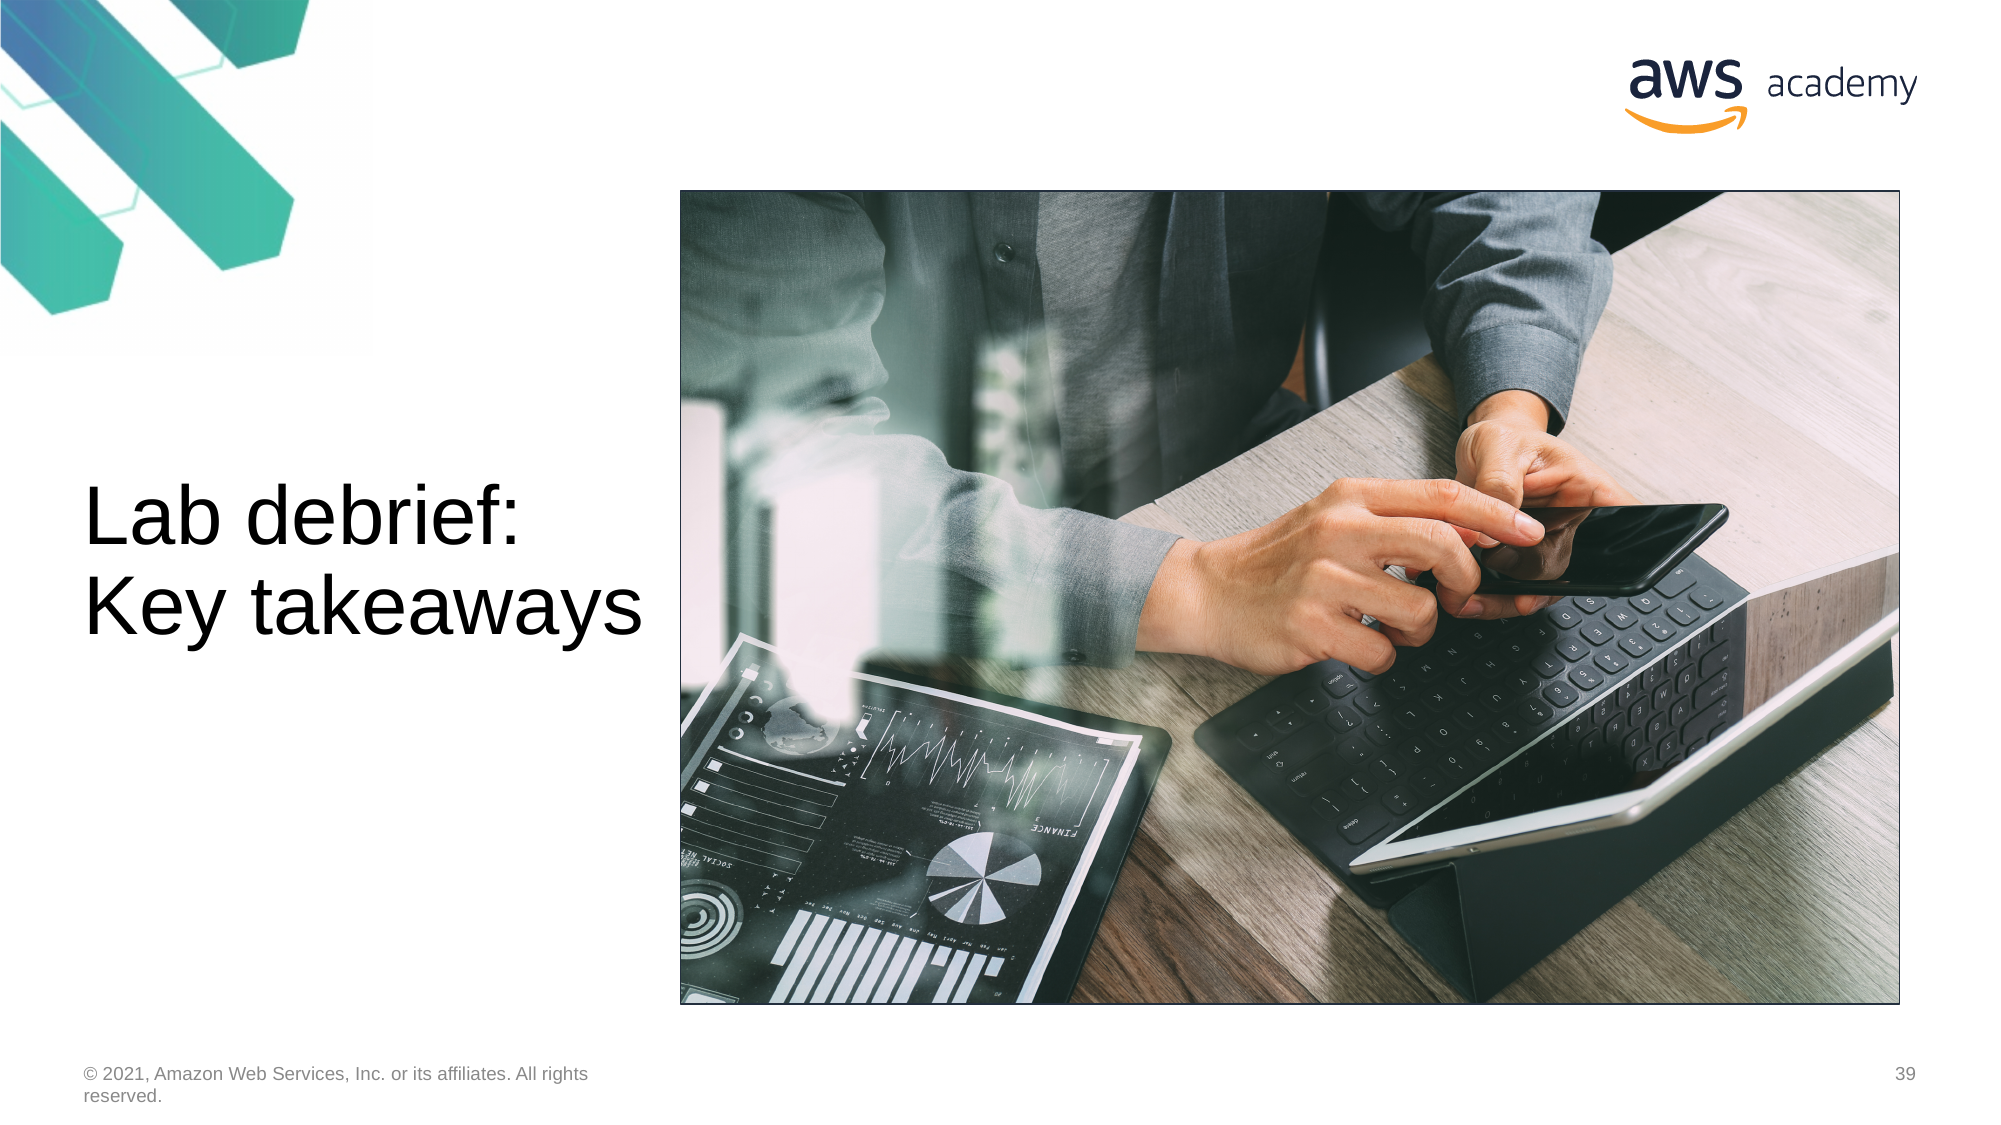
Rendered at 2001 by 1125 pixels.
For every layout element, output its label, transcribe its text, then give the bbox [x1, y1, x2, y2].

picture [681, 191, 1900, 1004]
slide_number ‹#› [1481, 1042, 1932, 1103]
picture [1, 0, 372, 355]
title Lab debrief: Key takeaways [68, 397, 676, 728]
picture [1625, 59, 1917, 134]
